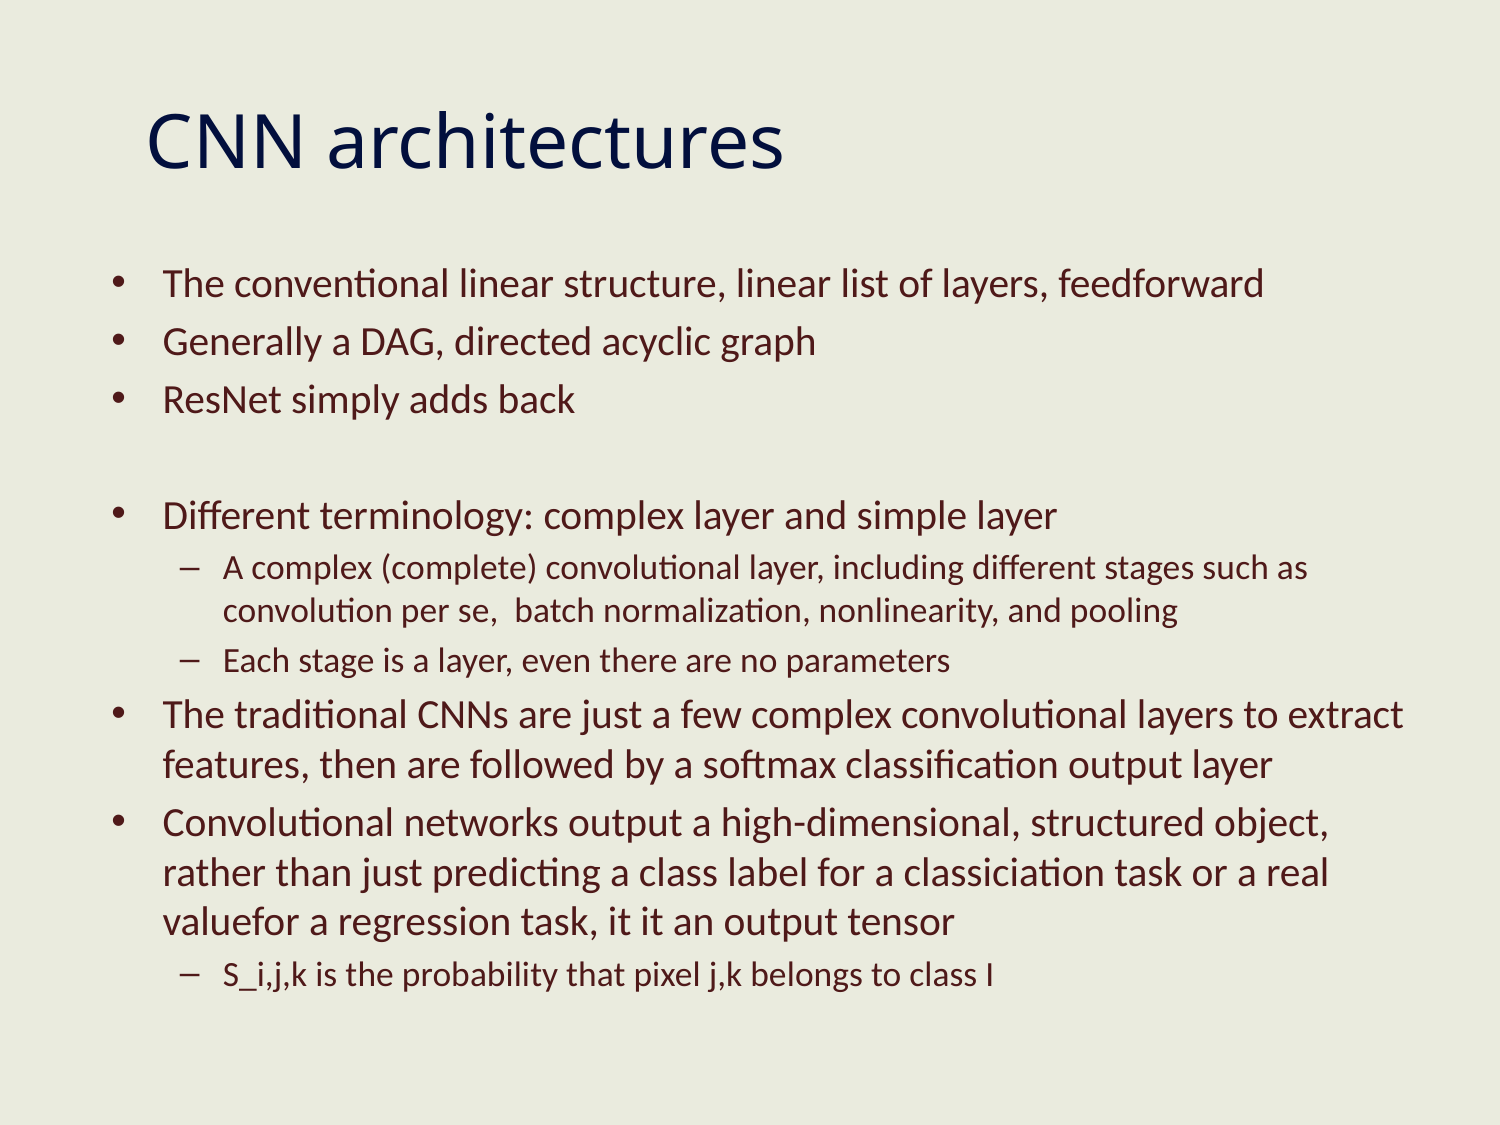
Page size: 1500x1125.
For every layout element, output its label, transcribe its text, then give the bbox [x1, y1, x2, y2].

title CNN architectures [75, 45, 1425, 233]
text_box The conventional linear structure, linear list of layers, feedforward Generally a DAG, directed acyclic graph ResNet simply adds back Different terminology: complex layer and simple layer A complex (complete) convolutional layer, including different stages such as convolution per se, batch normalization, nonlinearity, and pooling Each stage is a layer, even there are no parameters The traditional CNNs are just a few complex convolutional layers to extract features, then are followed by a softmax classification output layer Convolutional networks output a high-dimensional, structured object, rather than just predicting a class label for a classiciation task or a real valuefor a regression task, it it an output tensor S_i,j,k is the probability that pixel j,k belongs to class I [96, 248, 1425, 1058]
